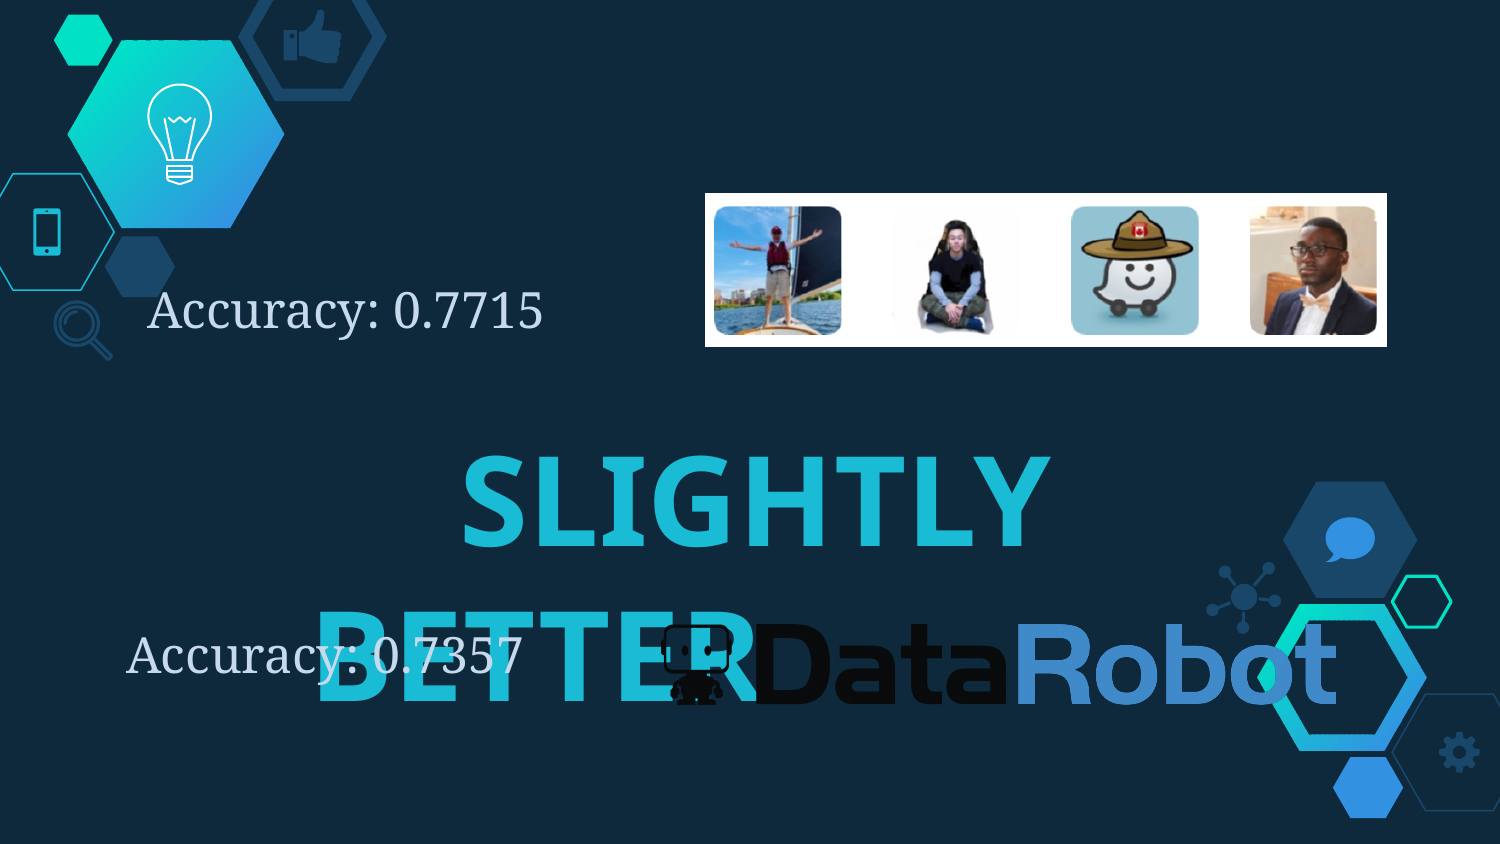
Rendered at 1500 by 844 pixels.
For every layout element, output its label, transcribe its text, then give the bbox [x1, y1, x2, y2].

picture [660, 624, 1336, 706]
text_box SLIGHTLY BETTER [294, 380, 1286, 579]
picture [704, 193, 1388, 347]
text_box Accuracy: 0.7357 [36, 608, 706, 706]
text_box Accuracy: 0.7715 [132, 255, 575, 366]
